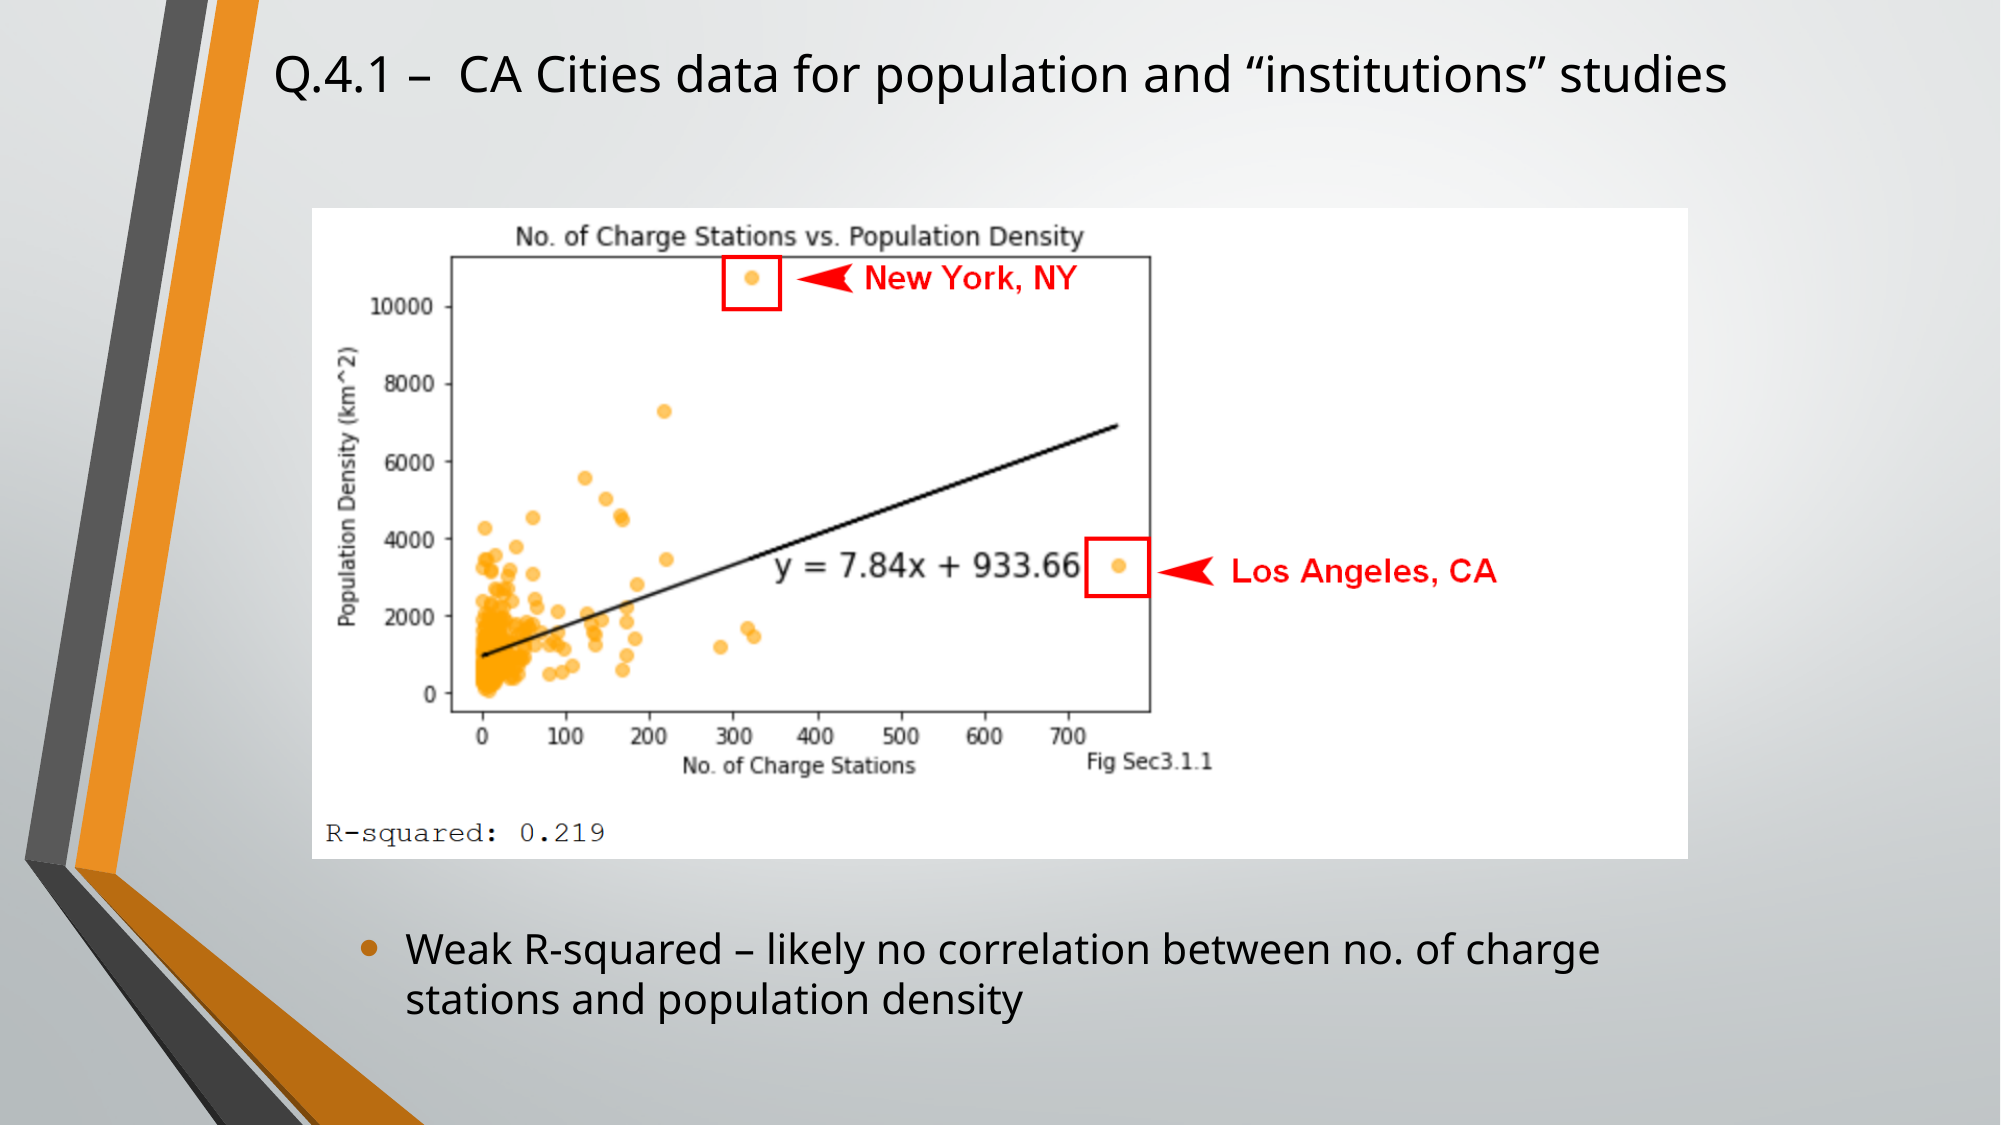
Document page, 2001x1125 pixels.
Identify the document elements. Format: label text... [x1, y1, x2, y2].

picture [312, 208, 1688, 859]
title Q.4.1 – CA Cities data for population and “institutions” studies [258, 26, 1903, 119]
list Weak R-squared – likely no correlation between no. of charge stations and population density [343, 876, 1657, 1070]
